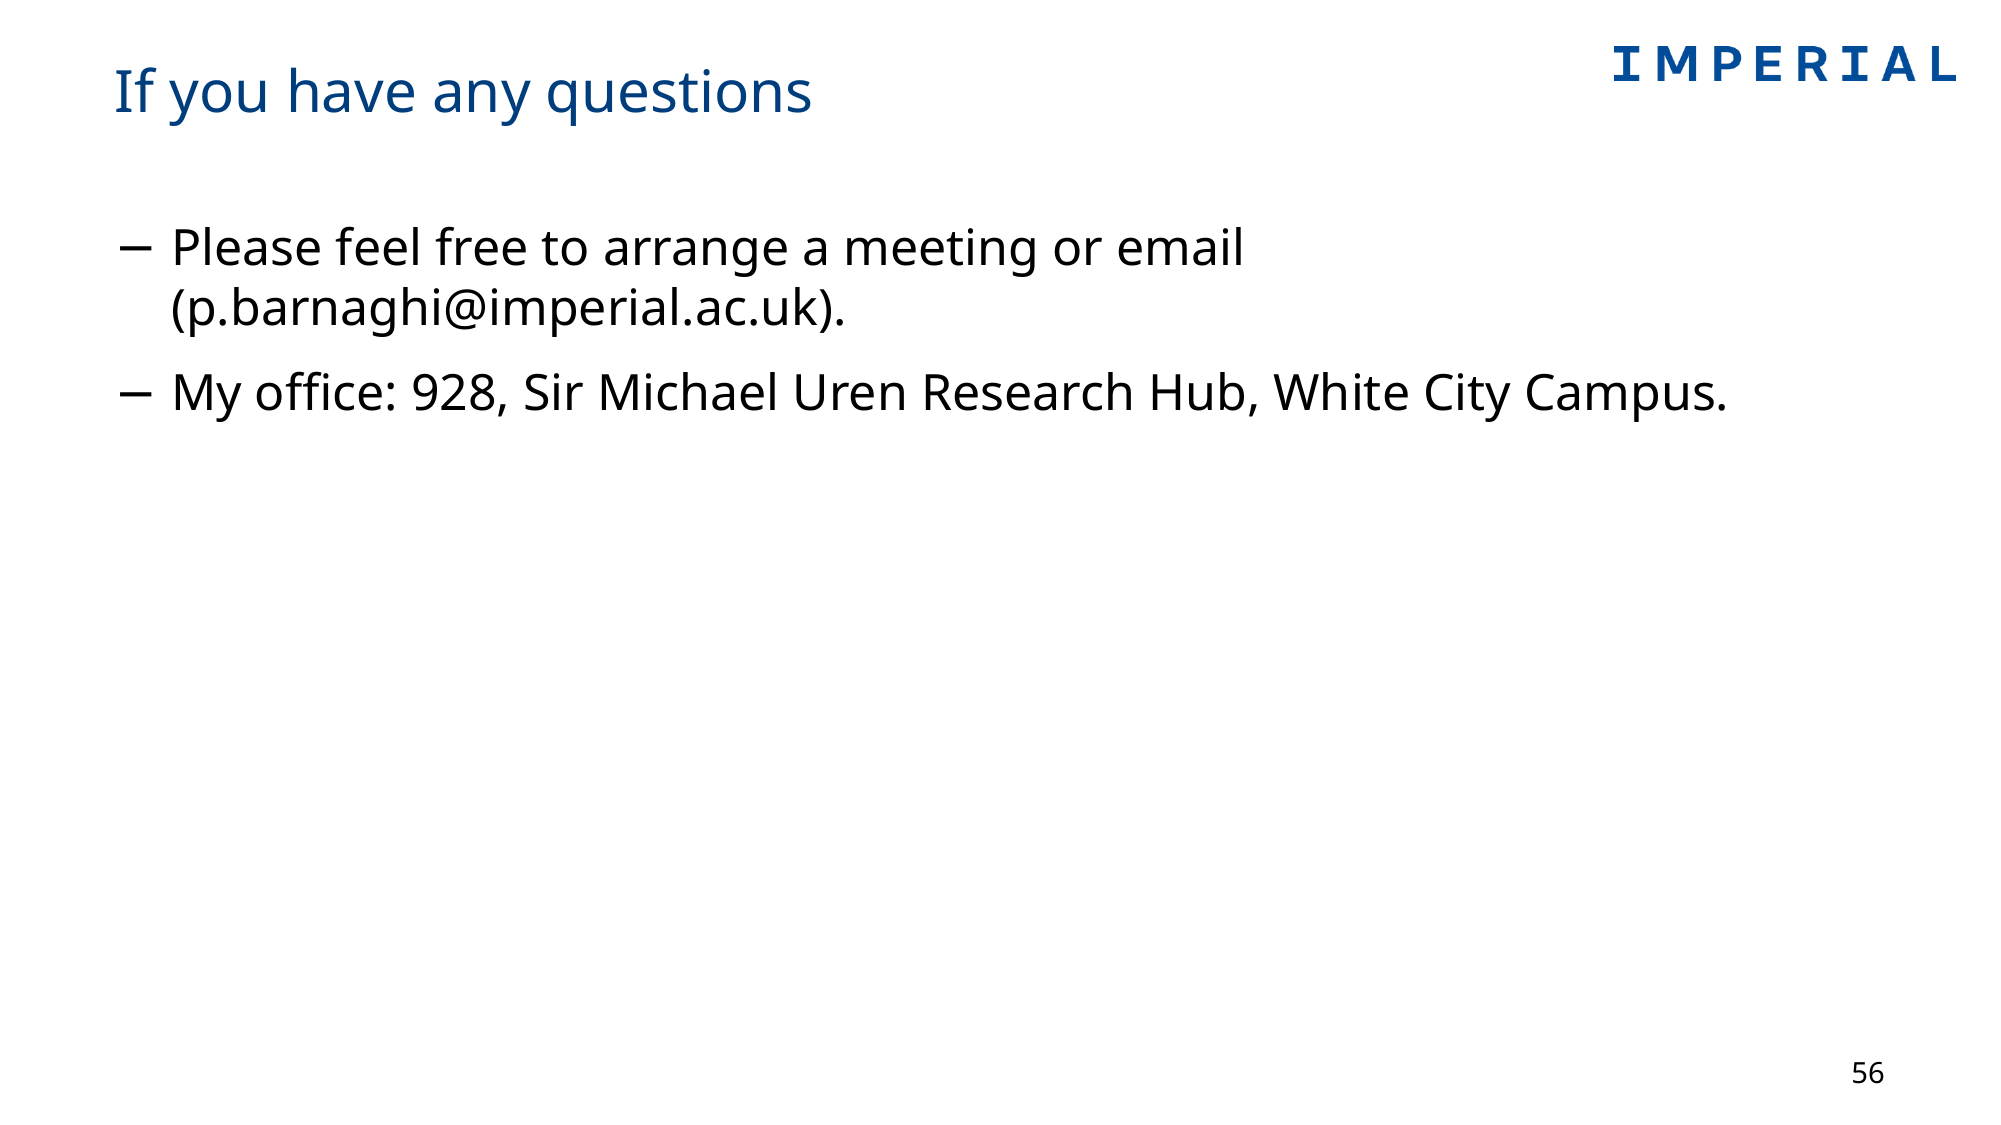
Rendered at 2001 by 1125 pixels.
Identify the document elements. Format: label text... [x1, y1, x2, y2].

list Please feel free to arrange a meeting or email (p.barnaghi@imperial.ac.uk). My office: 928, Sir Michael Uren Research Hub, White City Campus. [99, 208, 1900, 1024]
title If you have any questions [99, 0, 1900, 184]
picture [1900, 46, 1956, 81]
slide_number 56 [1433, 1046, 1901, 1103]
